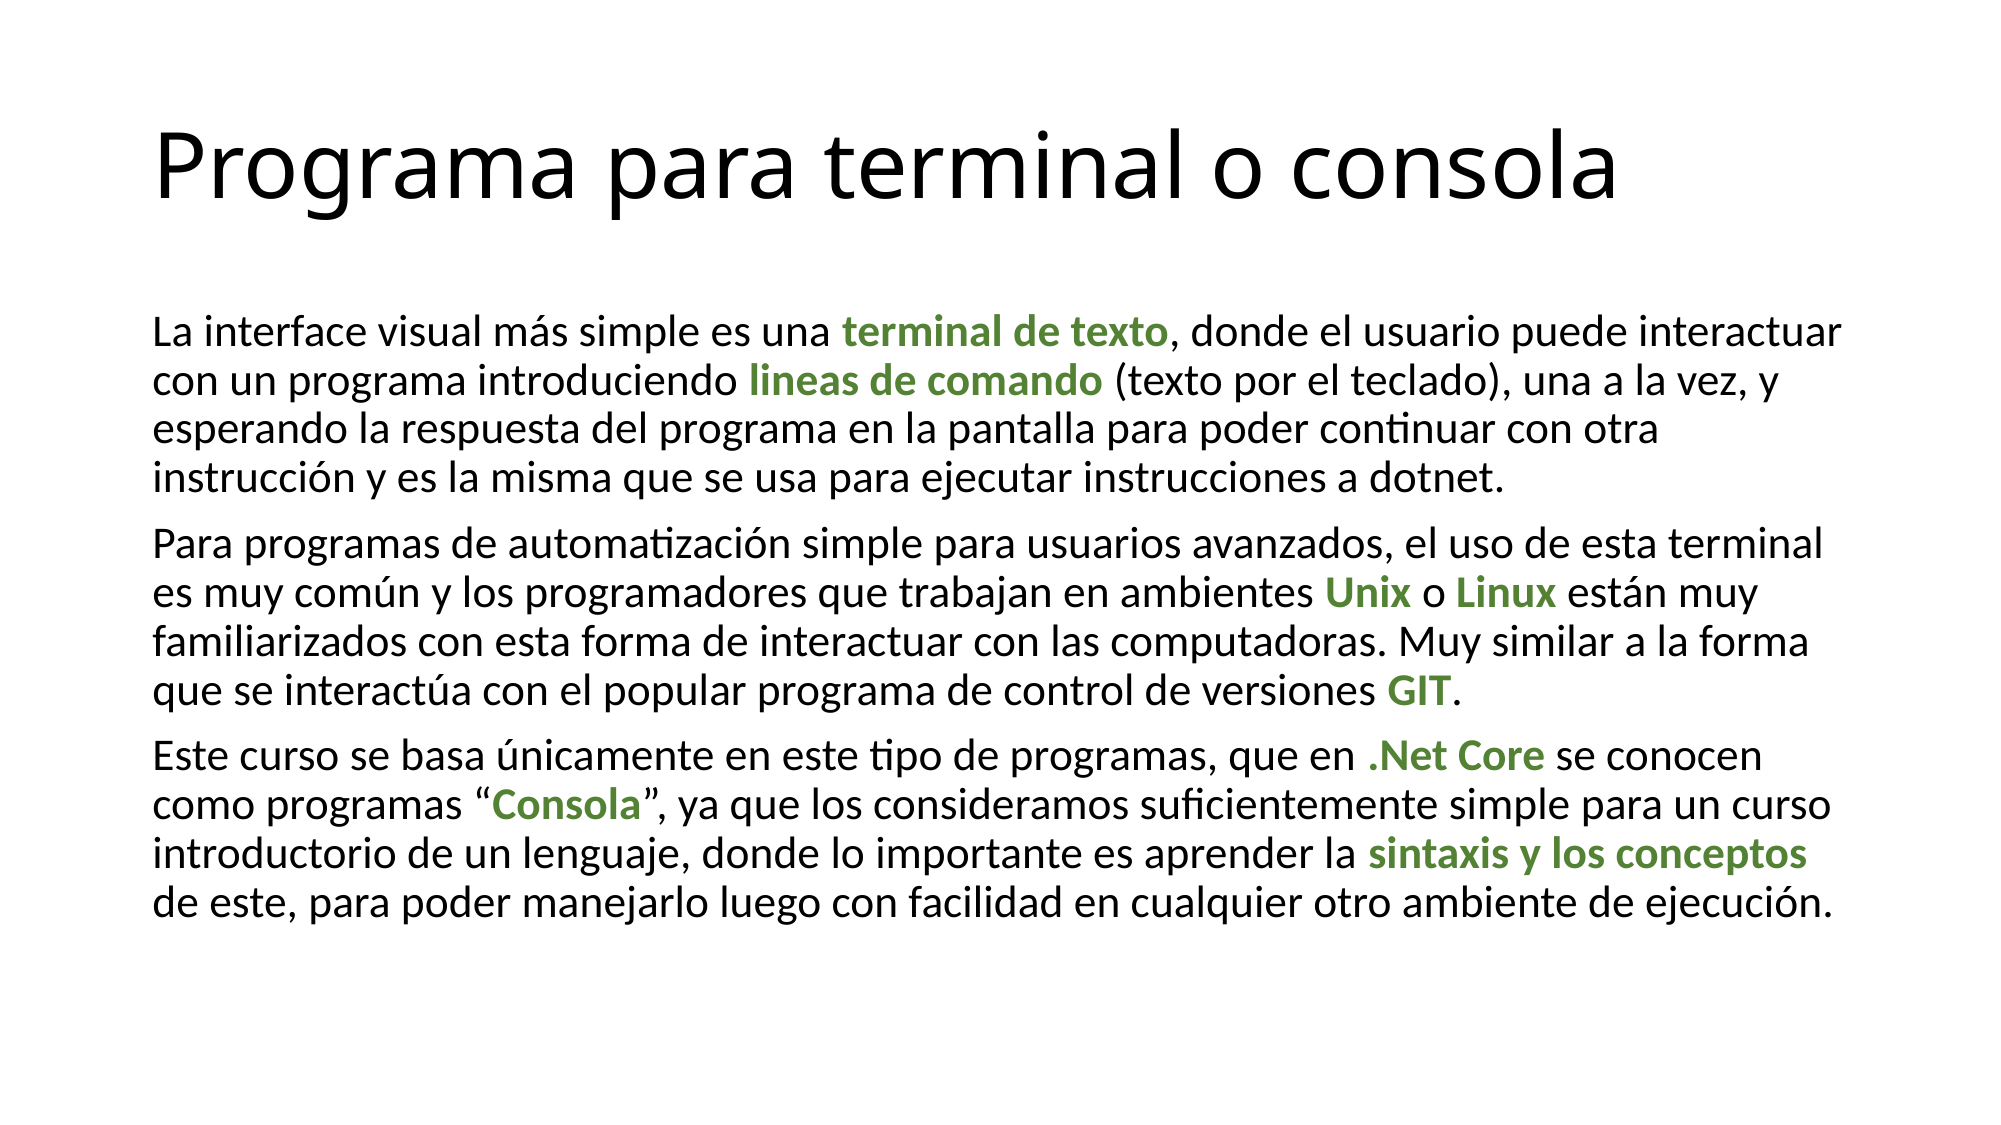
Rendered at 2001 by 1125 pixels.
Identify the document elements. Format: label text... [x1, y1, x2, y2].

title Programa para terminal o consola [137, 59, 1863, 278]
list La interface visual más simple es una terminal de texto, donde el usuario puede interactuar con un programa introduciendo lineas de comando (texto por el teclado), una a la vez, y esperando la respuesta del programa en la pantalla para poder continuar con otra instrucción y es la misma que se usa para ejecutar instrucciones a dotnet. Para programas de automatización simple para usuarios avanzados, el uso de esta terminal es muy común y los programadores que trabajan en ambientes Unix o Linux están muy familiarizados con esta forma de interactuar con las computadoras. Muy similar a la forma que se interactúa con el popular programa de control de versiones GIT. Este curso se basa únicamente en este tipo de programas, que en .Net Core se conocen como programas “Consola”, ya que los consideramos suficientemente simple para un curso introductorio de un lenguaje, donde lo importante es aprender la sintaxis y los conceptos de este, para poder manejarlo luego con facilidad en cualquier otro ambiente de ejecución. [137, 299, 1863, 1014]
